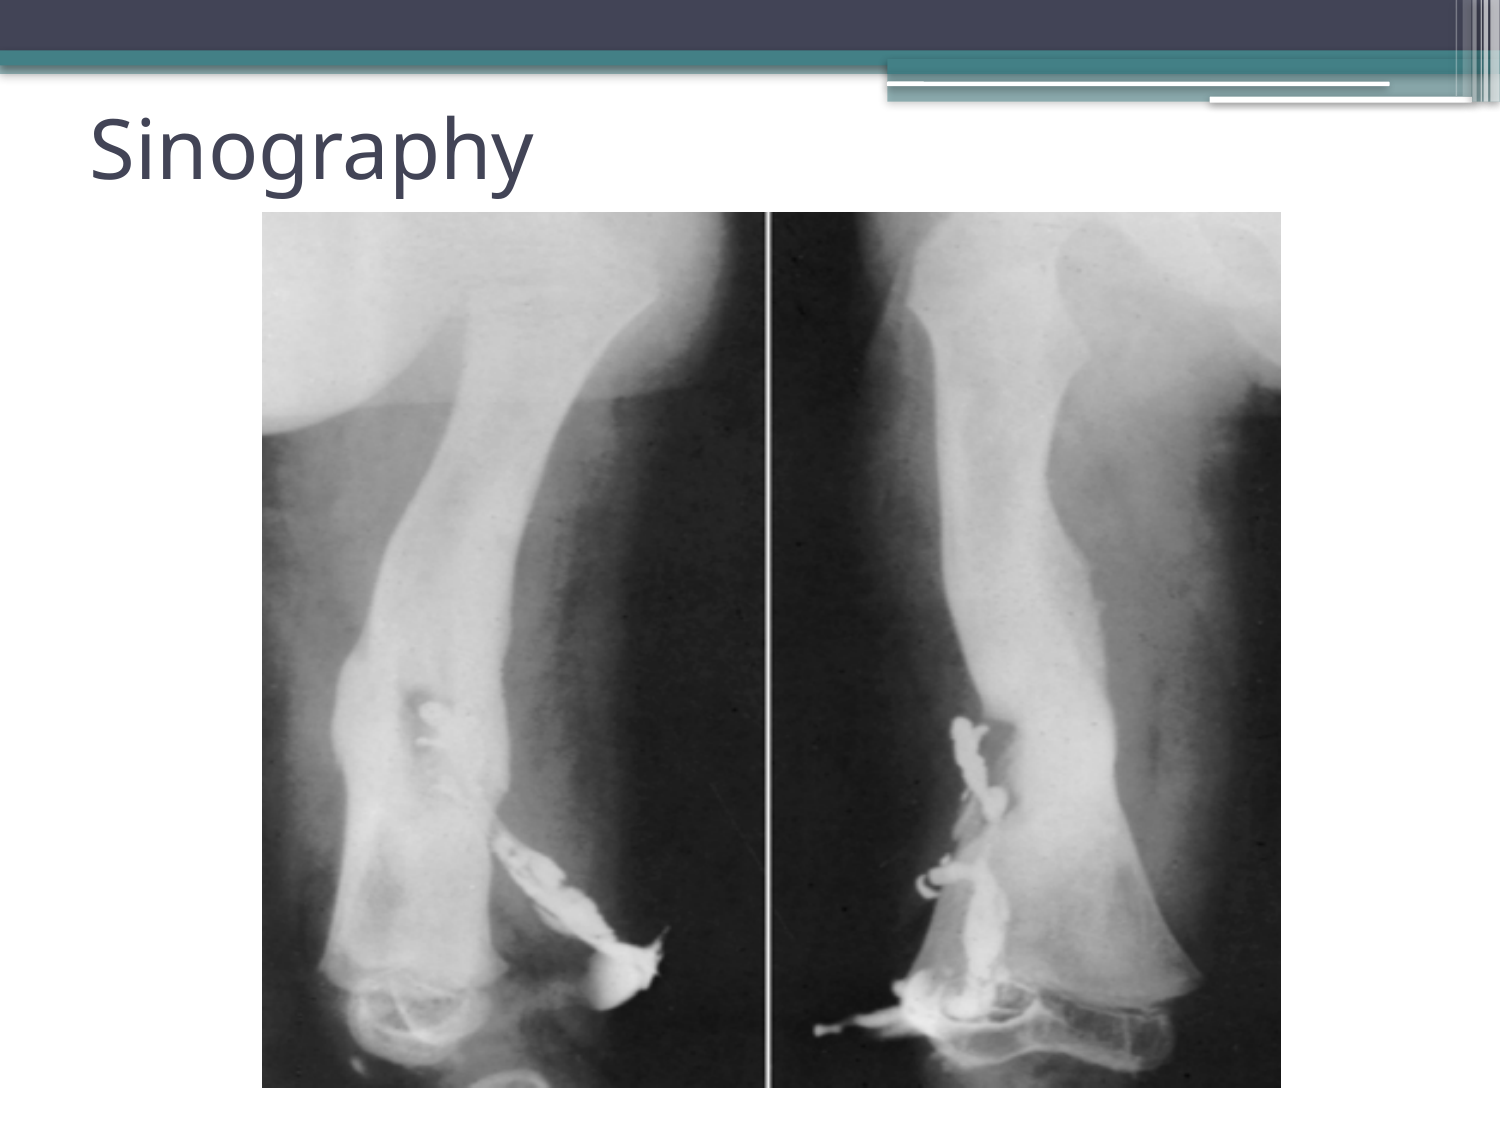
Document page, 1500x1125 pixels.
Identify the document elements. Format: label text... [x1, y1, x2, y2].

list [262, 212, 1281, 1088]
title Sinography [75, 52, 1263, 240]
